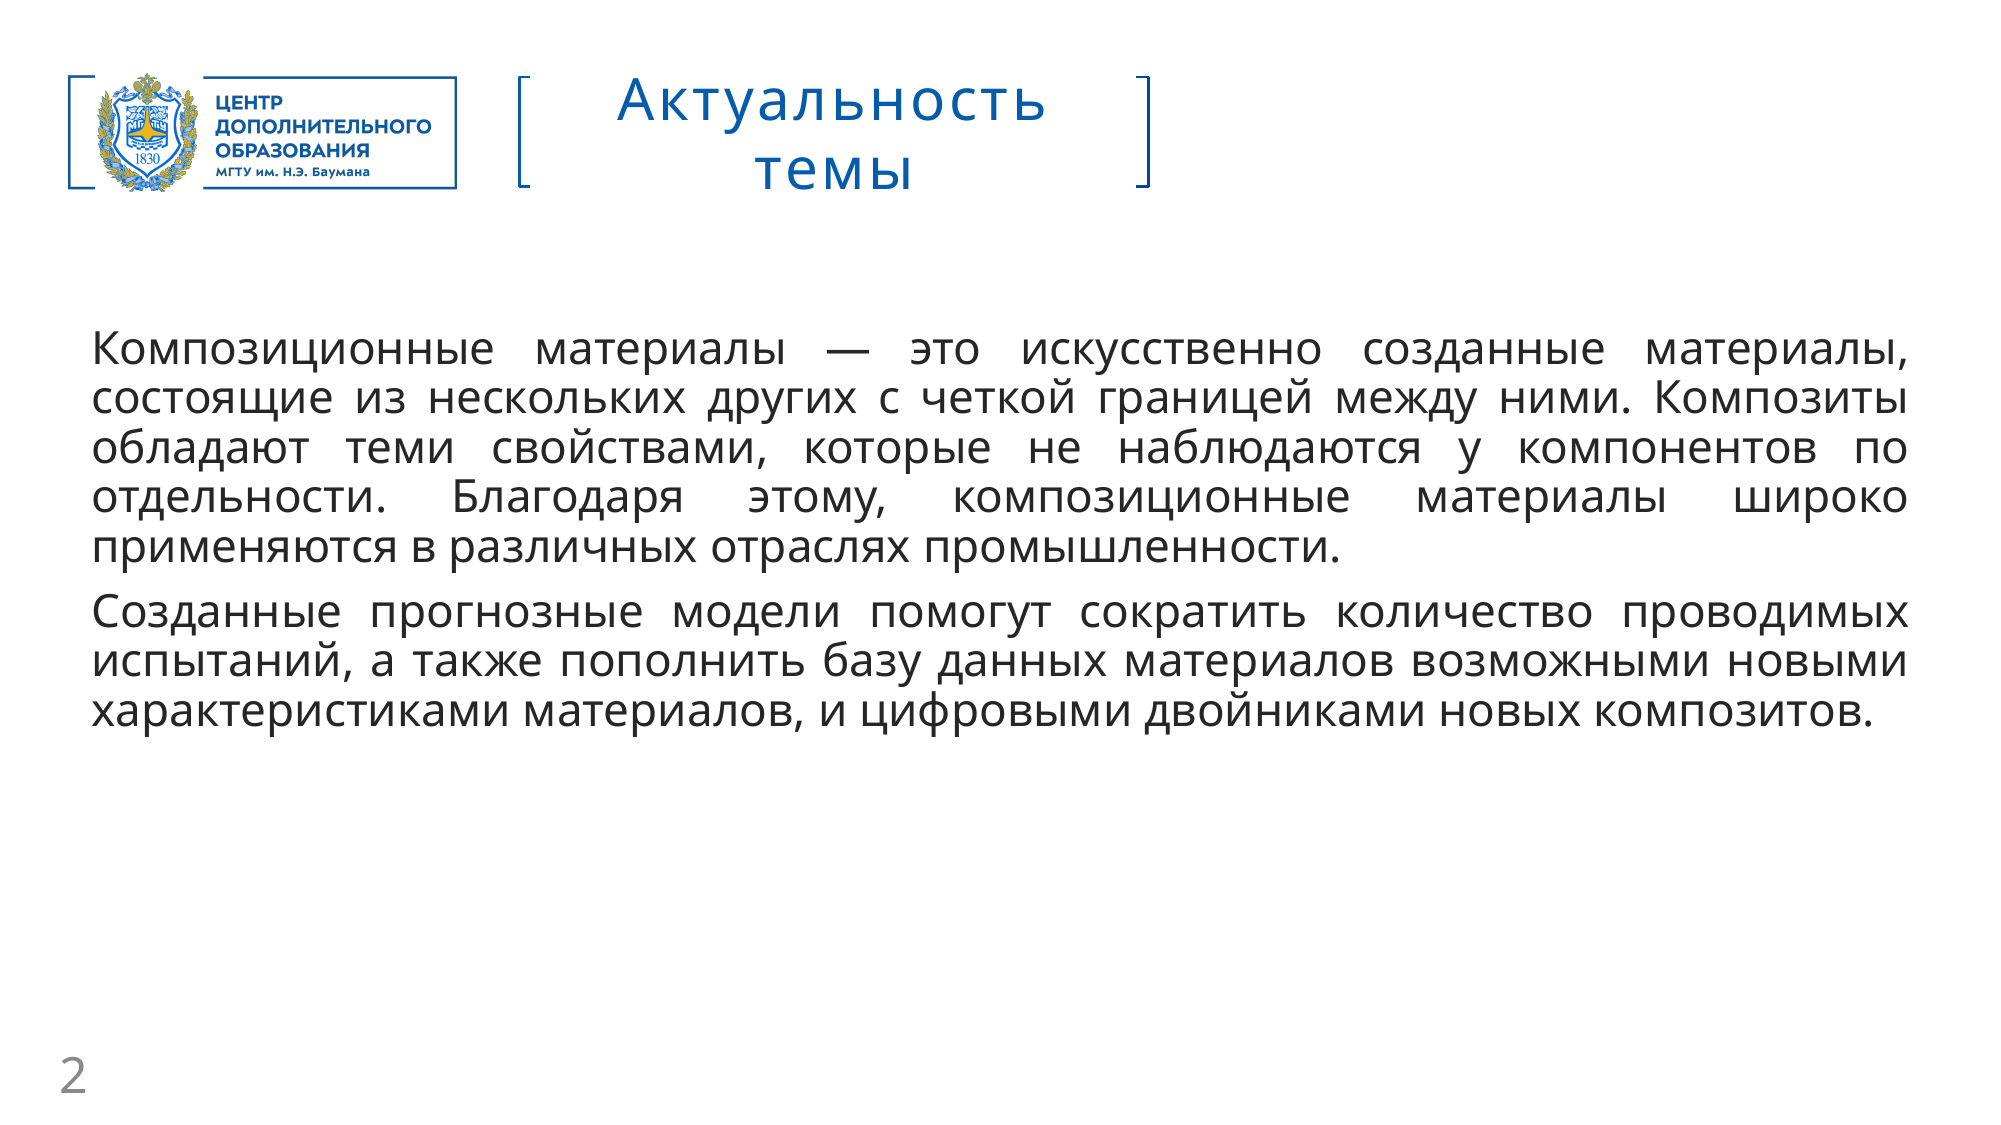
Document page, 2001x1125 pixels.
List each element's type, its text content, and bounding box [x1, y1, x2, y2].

slide_number 2 [44, 1055, 139, 1101]
picture [68, 73, 457, 192]
list Композиционные материалы — это искусственно созданные материалы, состоящие из нескольких других с четкой границей между ними. Композиты обладают теми свойствами, которые не наблюдаются у компонентов по отдельности. Благодаря этому, композиционные материалы широко применяются в различных отраслях промышленности. Созданные прогнозные модели помогут сократить количество проводимых испытаний, а также пополнить базу данных материалов возможными новыми характеристиками материалов, и цифровыми двойниками новых композитов. [63, 317, 1926, 1032]
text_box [519, 76, 1150, 187]
